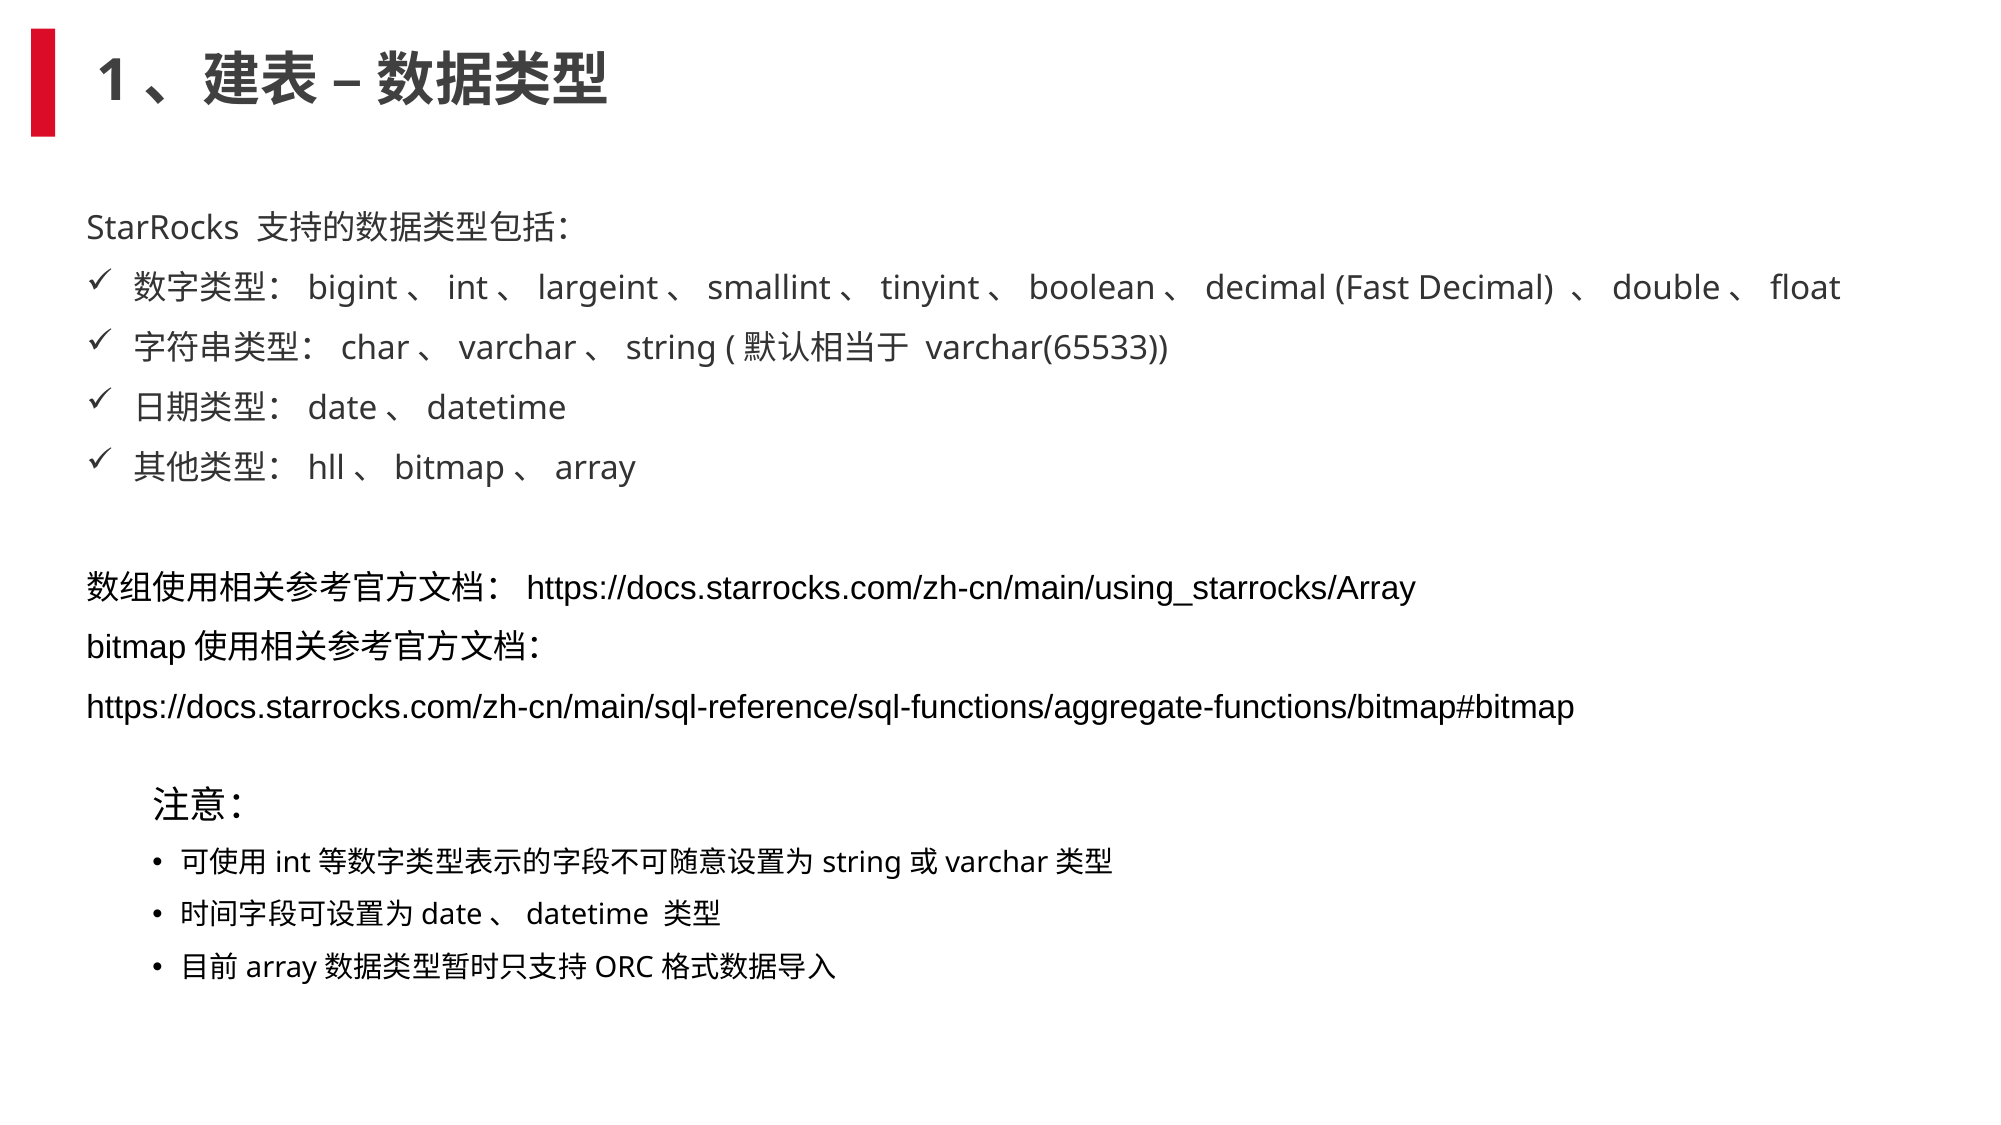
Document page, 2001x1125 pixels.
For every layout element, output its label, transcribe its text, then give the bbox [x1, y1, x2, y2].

text_box StarRocks 支持的数据类型包括： 数字类型：bigint、int、largeint、smallint、tinyint、boolean、decimal (Fast Decimal) 、double、float 字符串类型：char、varchar、string (默认相当于 varchar(65533)) 日期类型：date、datetime 其他类型：hll、bitmap、array 数组使用相关参考官方文档：https://docs.starrocks.com/zh-cn/main/using_starrocks/Array bitmap使用相关参考官方文档： https://docs.starrocks.com/zh-cn/main/sql-reference/sql-functions/aggregate-functions/bitmap#bitmap [71, 179, 1856, 733]
title 1、建表 – 数据类型 [81, 26, 1807, 137]
text_box 注意： 可使用int等数字类型表示的字段不可随意设置为string或varchar类型 时间字段可设置为date、datetime 类型 目前array数据类型暂时只支持ORC格式数据导入 [137, 751, 1818, 991]
